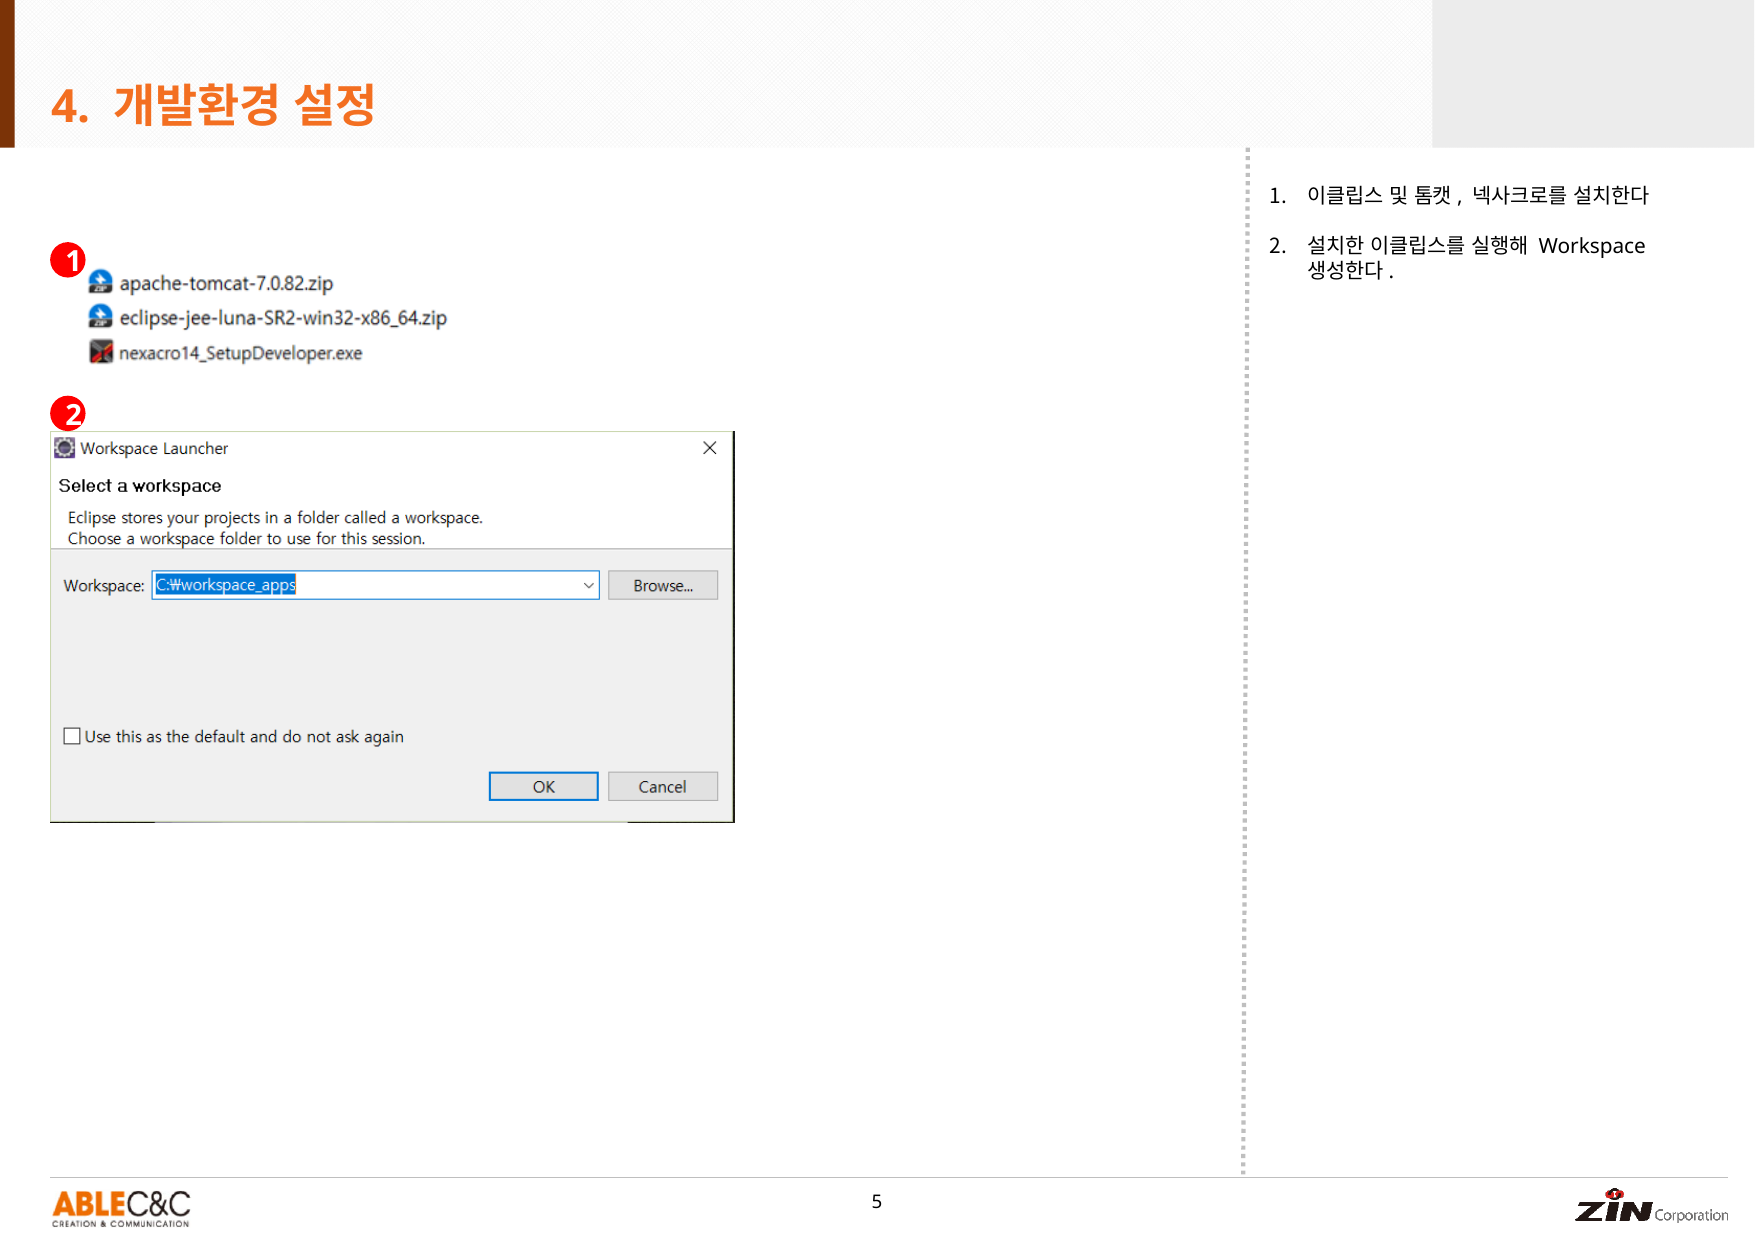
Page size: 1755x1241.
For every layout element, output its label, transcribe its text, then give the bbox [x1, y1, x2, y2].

text_box 1 [48, 240, 88, 280]
picture [73, 265, 476, 370]
text_box 4. 개발환경 설정 [38, 59, 1423, 148]
picture [1575, 1188, 1728, 1223]
picture [49, 430, 735, 823]
text_box 2 [48, 393, 88, 429]
picture [50, 1189, 192, 1228]
text_box 이클립스 및 톰캣, 넥사크로를 설치한다 설치한 이클립스를 실행해 Workspace 생성한다. [1253, 174, 1741, 1142]
